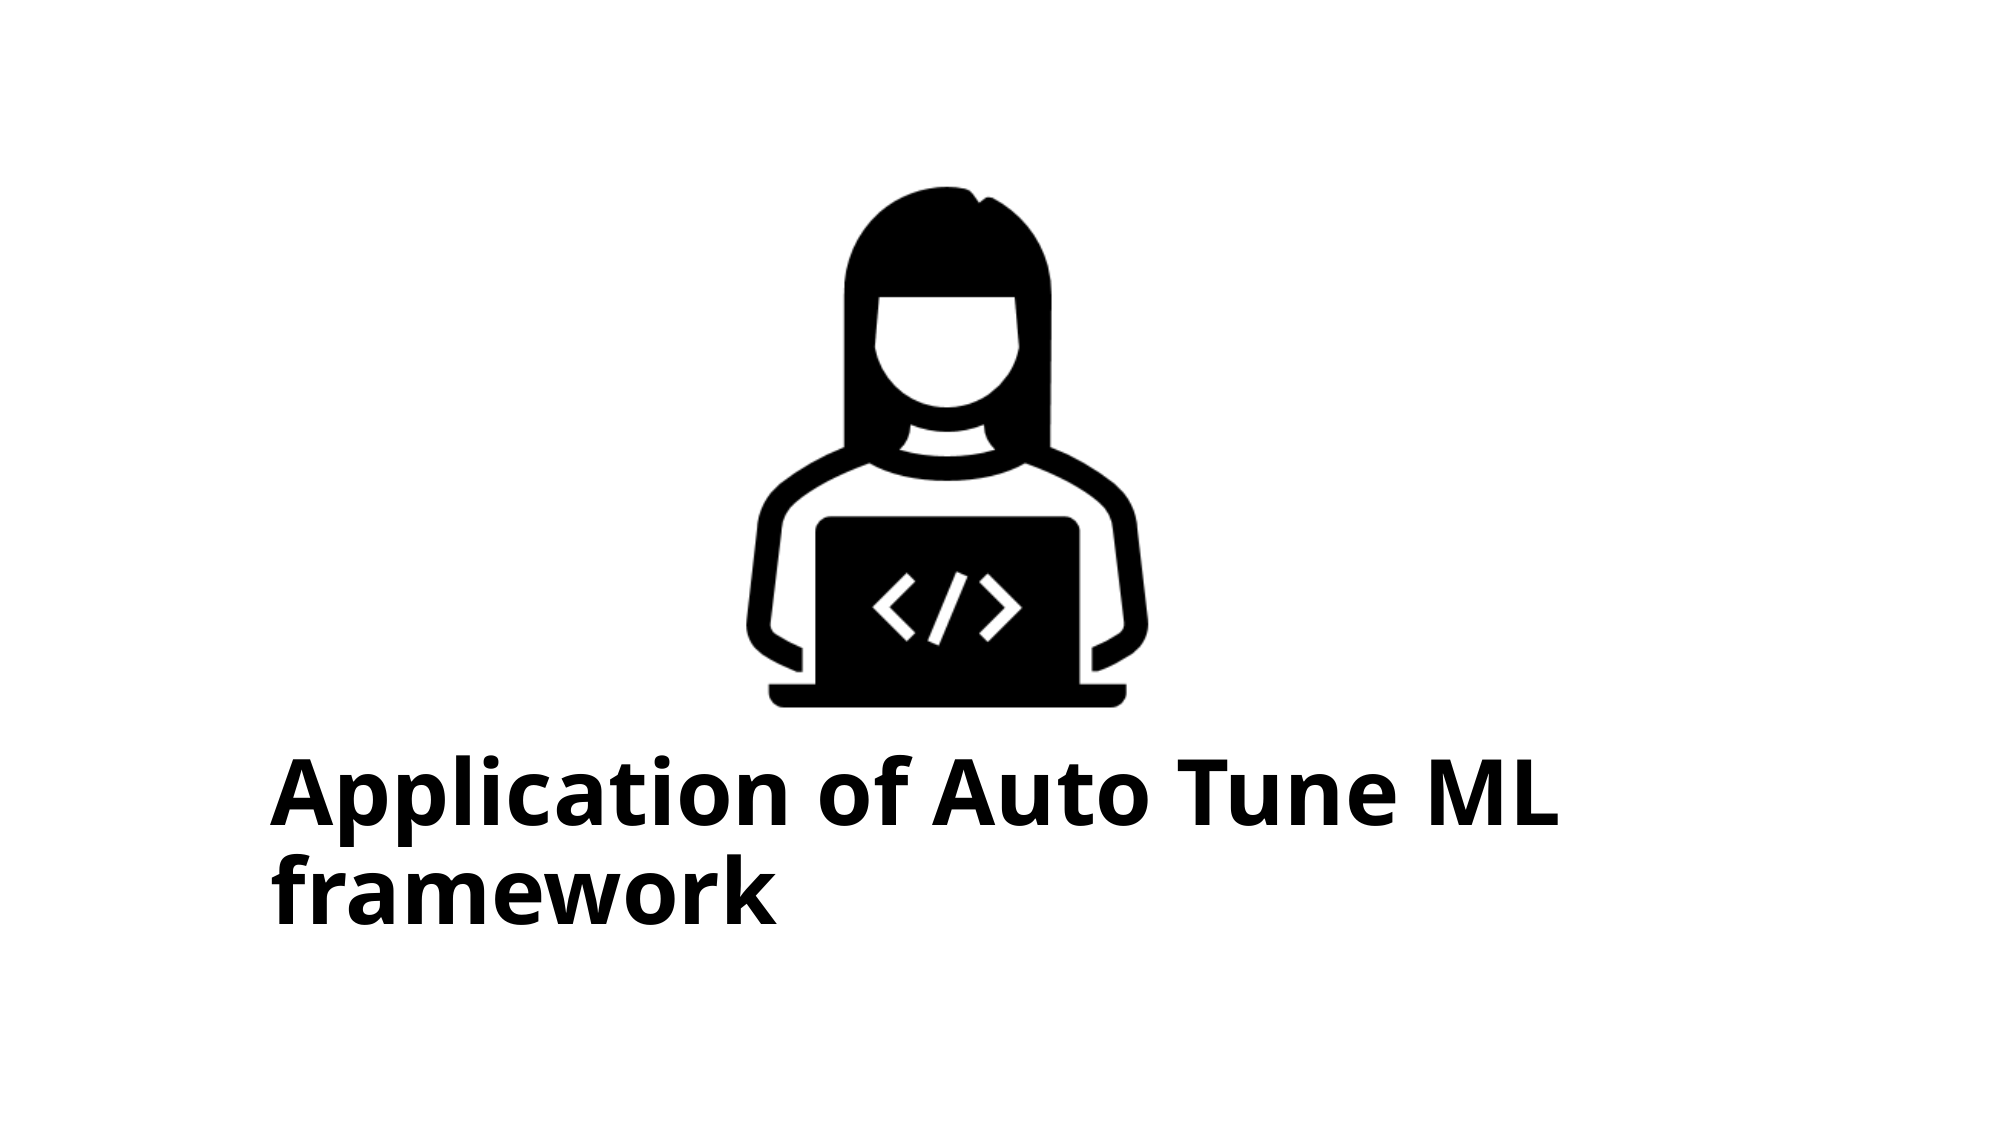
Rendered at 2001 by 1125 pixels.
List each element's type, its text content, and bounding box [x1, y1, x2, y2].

title Application of Auto Tune ML framework [255, 736, 1778, 954]
picture [653, 132, 1242, 720]
